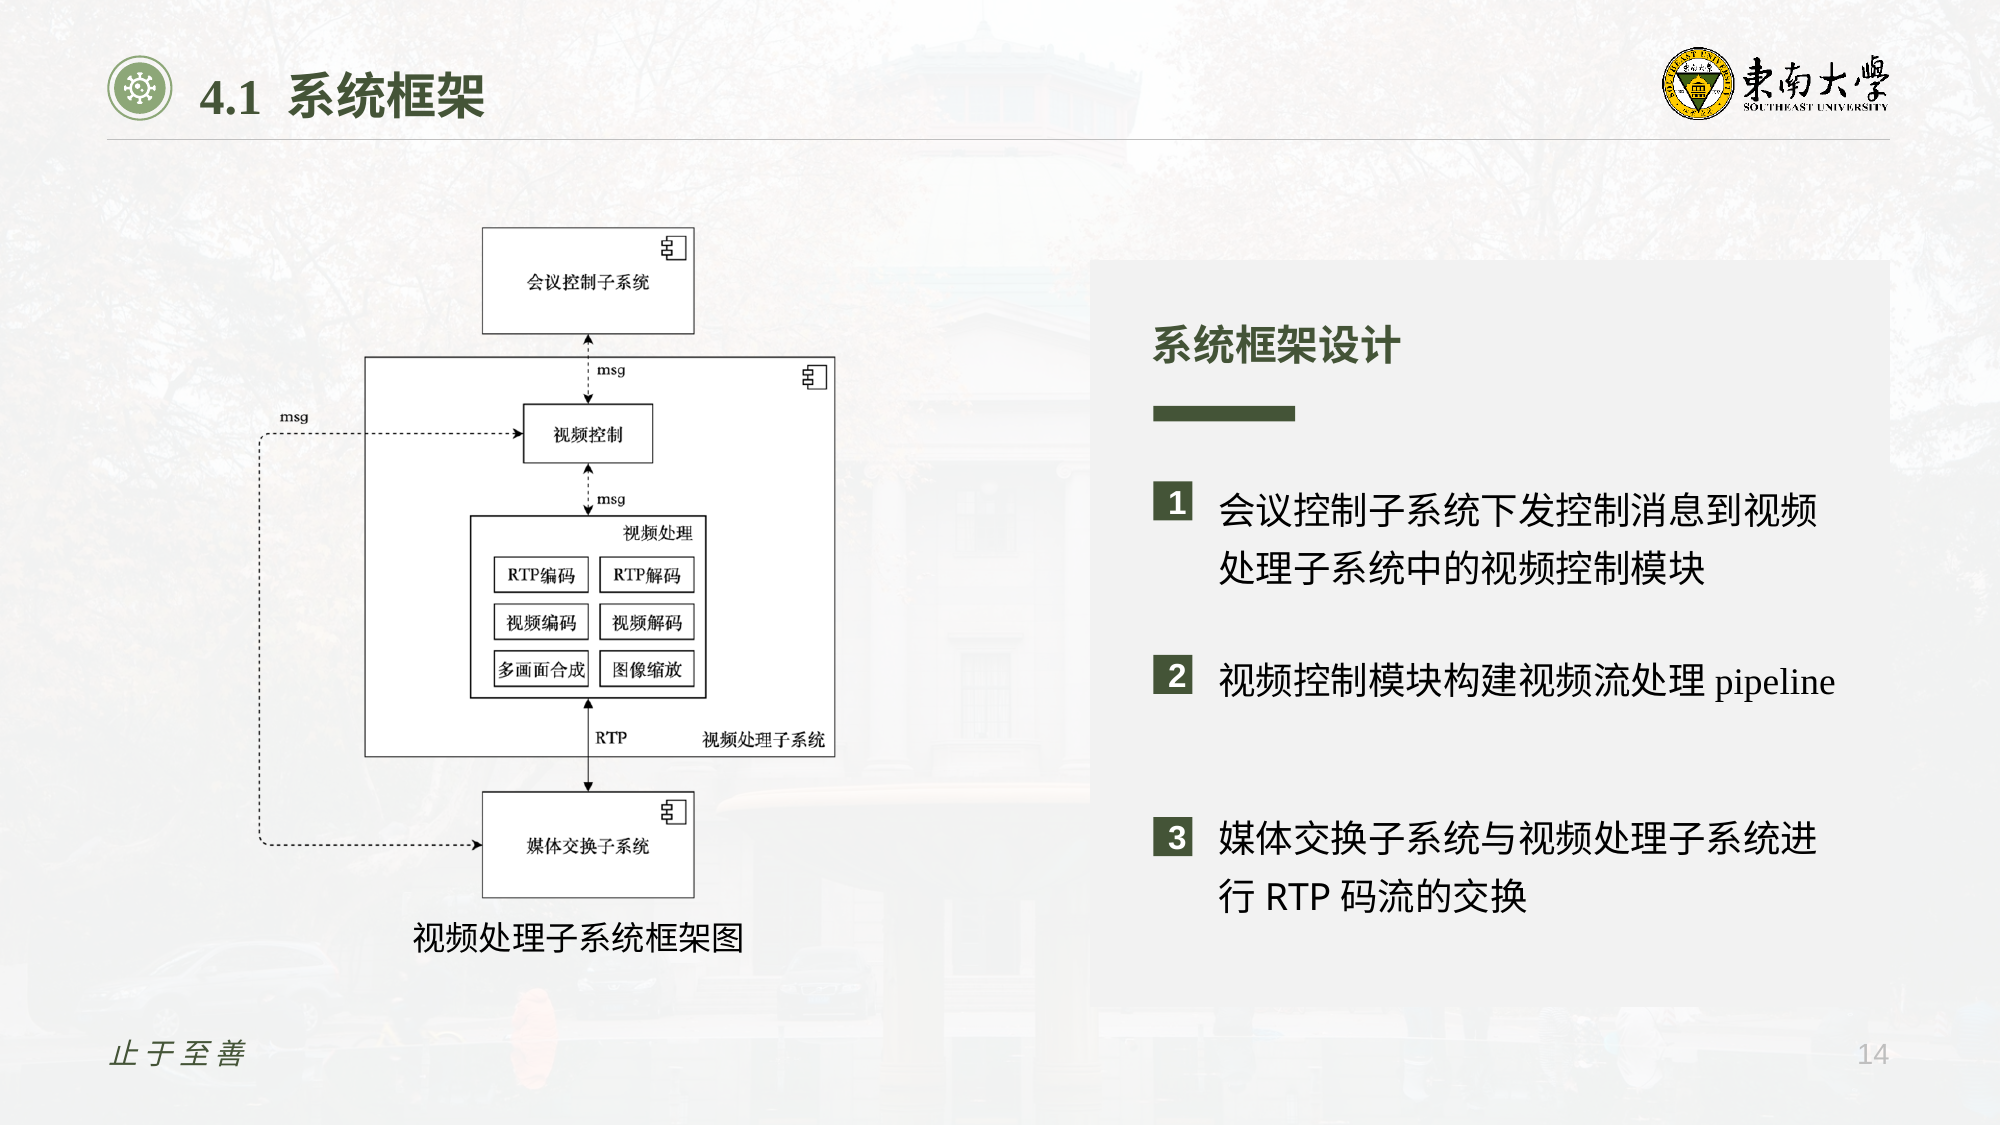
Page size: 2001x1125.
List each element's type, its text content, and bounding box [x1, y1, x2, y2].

slide_number 止于至善 [108, 1022, 657, 1083]
text_box 系统框架设计 [1114, 310, 1440, 377]
text_box 视频处理子系统框架图 [397, 910, 762, 965]
list 会议控制子系统下发控制消息到视频处理子系统中的视频控制模块 [1218, 473, 1859, 599]
list 4.1 系统框架 [199, 56, 1663, 133]
text_box 3 [1153, 817, 1193, 857]
list 视频控制模块构建视频流处理pipeline [1218, 643, 1855, 704]
list 媒体交换子系统与视频处理子系统进行RTP码流的交换 [1218, 801, 1850, 931]
text_box 2 [1153, 654, 1193, 694]
slide_number 14 [1439, 1022, 1890, 1083]
text_box 1 [1153, 481, 1193, 521]
picture [1662, 47, 1889, 120]
picture [237, 215, 847, 910]
